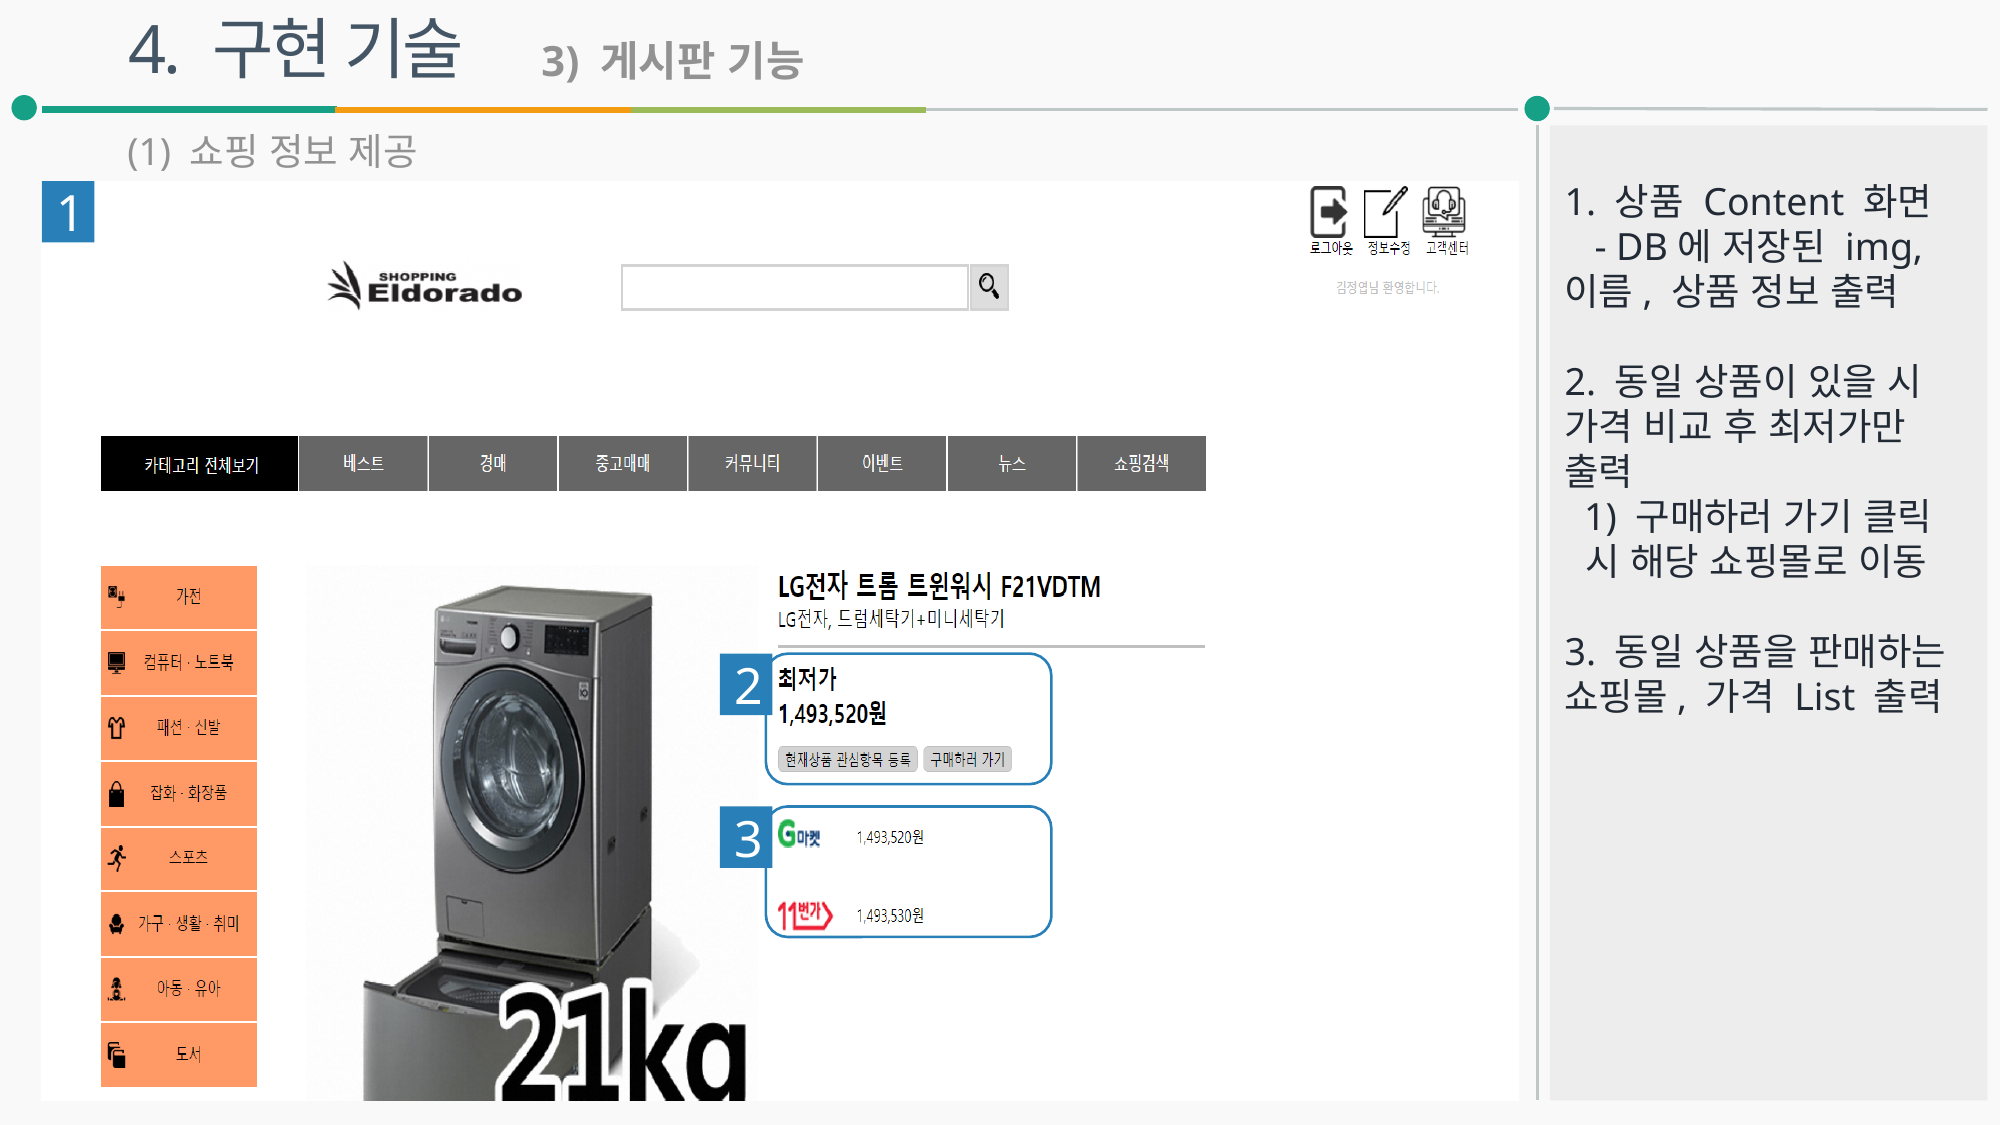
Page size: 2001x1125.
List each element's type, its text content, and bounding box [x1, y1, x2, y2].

text_box (1) 쇼핑 정보 제공 [112, 120, 1519, 181]
text_box [1523, 94, 1551, 123]
text_box 3) 게시판 기능 [526, 27, 2000, 93]
text_box 4. 구현 기술 [0, 0, 594, 95]
picture [41, 181, 1519, 1101]
text_box 1. 상품 Content 화면 - DB에 저장된 img, 이름, 상품 정보 출력 2. 동일 상품이 있을 시 가격 비교 후 최저가만 출력 1) 구매하러 가기 클릭 시 해당 쇼핑몰로 이동 3. 동일 상품을 판매하는 쇼핑몰, 가격 List 출력 [1549, 124, 1988, 1102]
text_box [10, 93, 38, 122]
